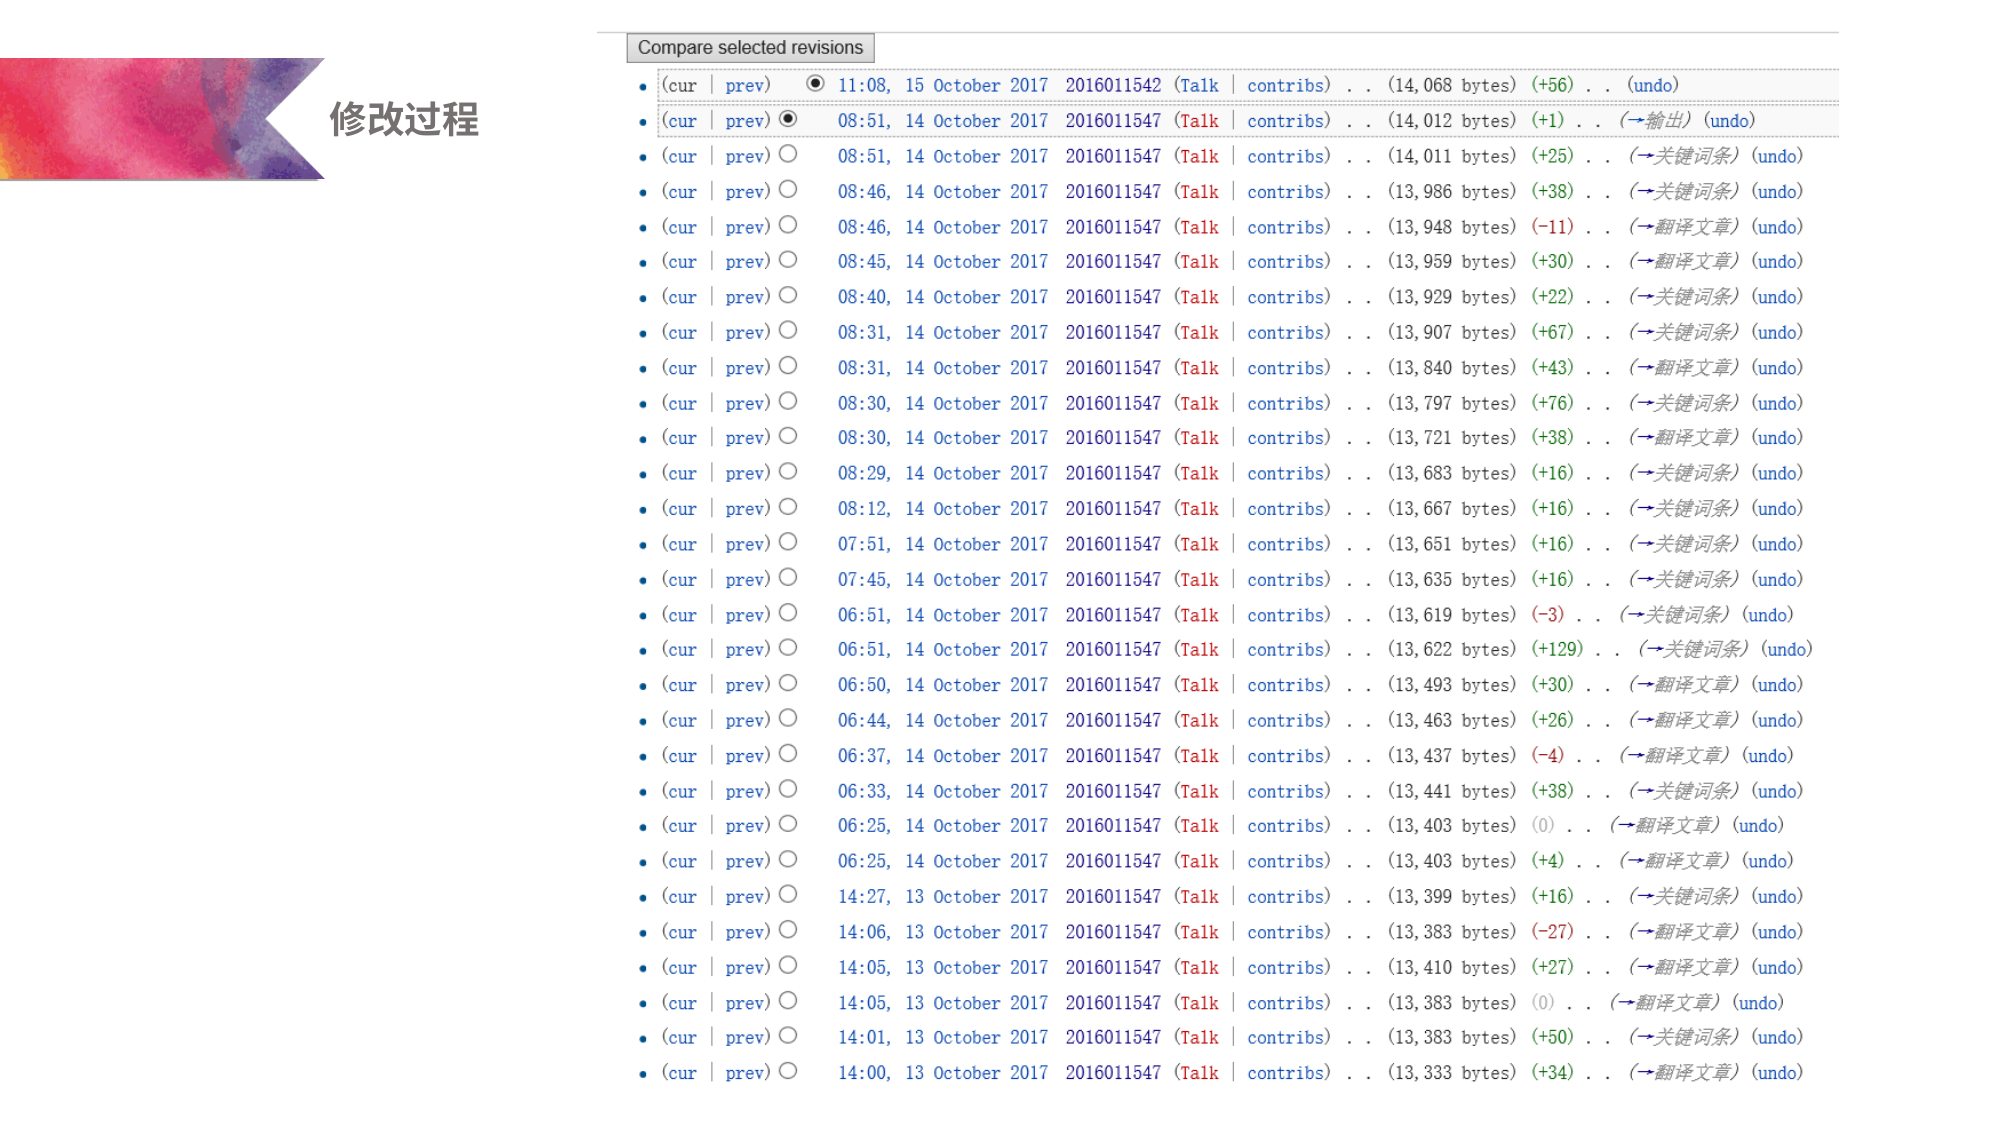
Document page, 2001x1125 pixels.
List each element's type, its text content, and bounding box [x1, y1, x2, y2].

text_box 修改过程 [329, 88, 495, 149]
picture [0, 58, 326, 179]
picture [596, 31, 1839, 1094]
